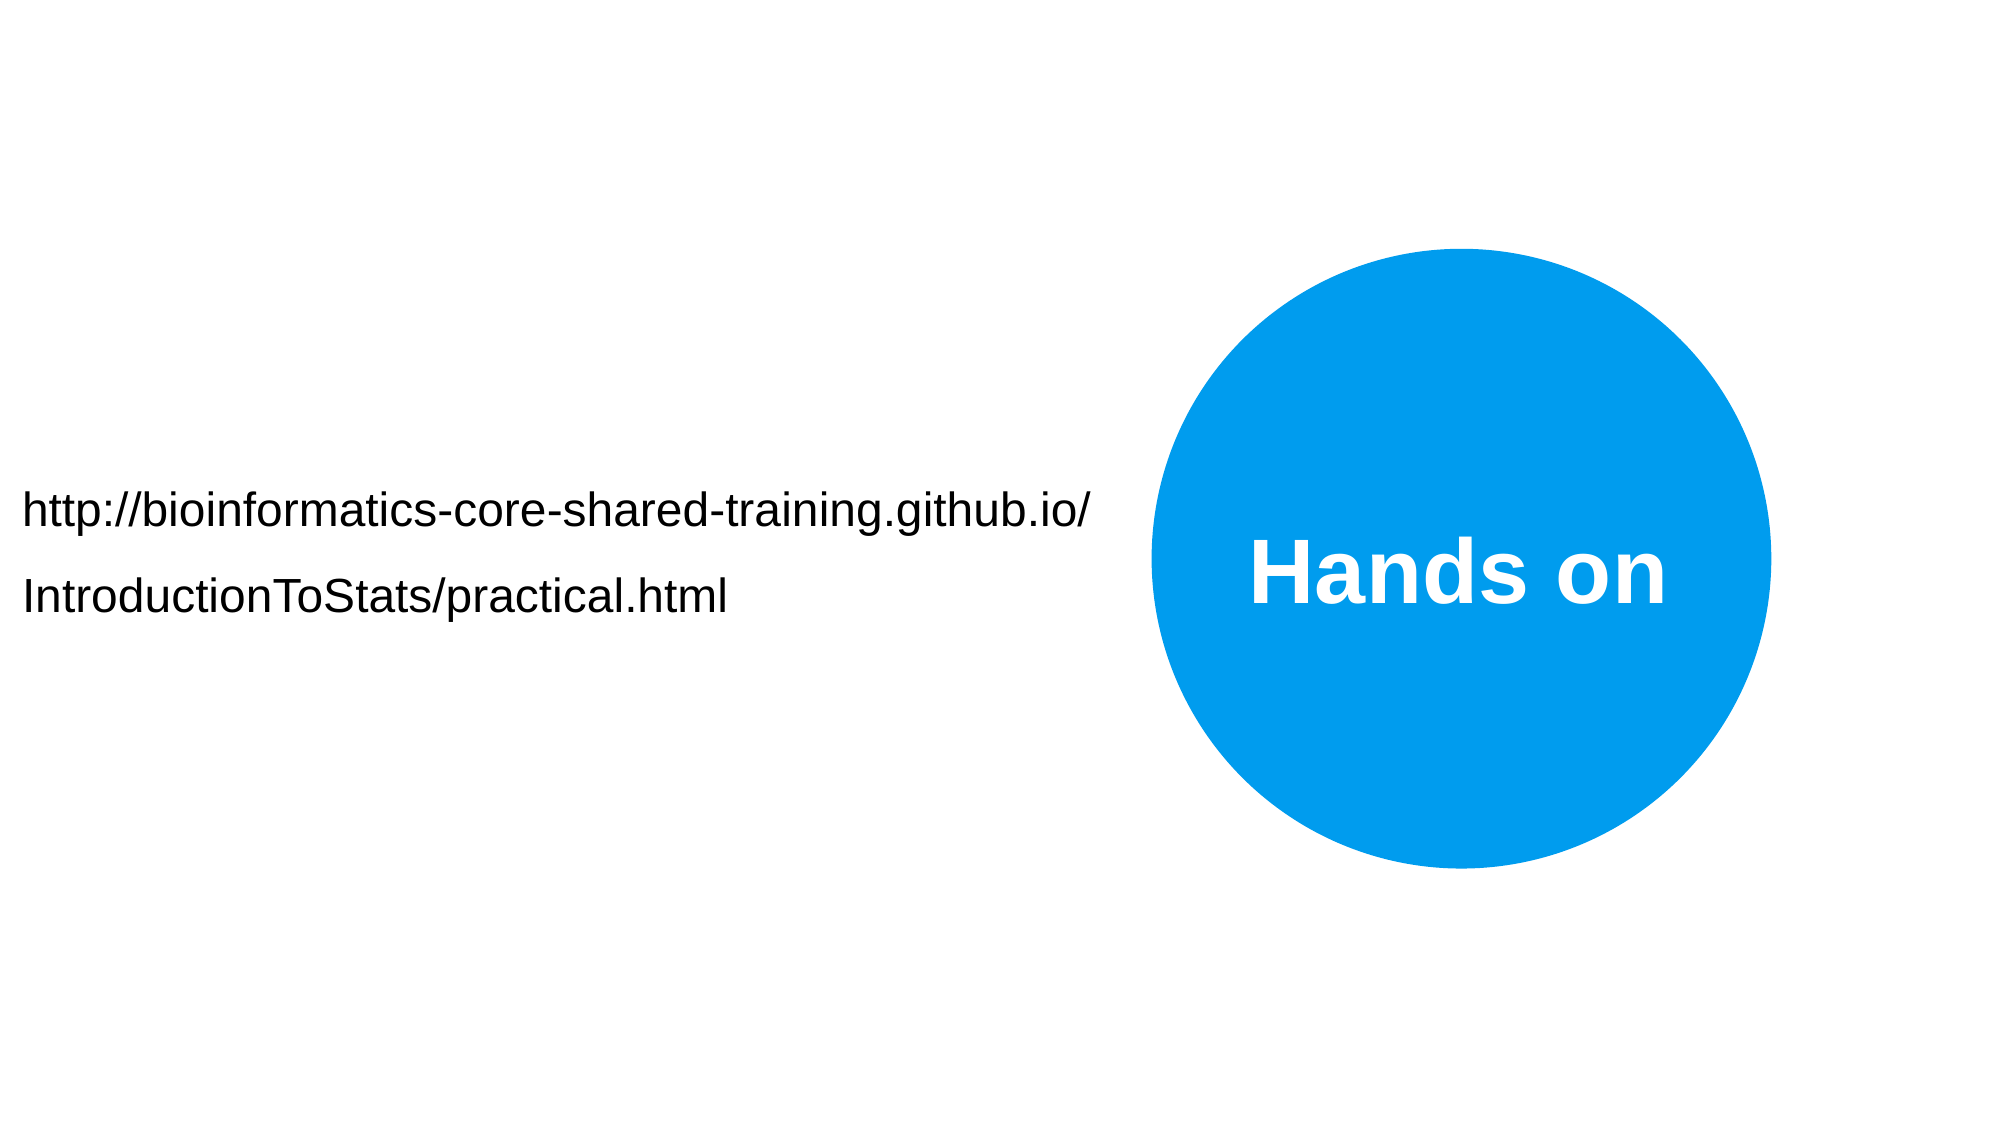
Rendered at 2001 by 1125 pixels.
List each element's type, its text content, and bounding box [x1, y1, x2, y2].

text_box http://bioinformatics-core-shared-training.github.io/IntroductionToStats/practical.html [7, 442, 1172, 630]
title Hands on [1233, 493, 1703, 631]
